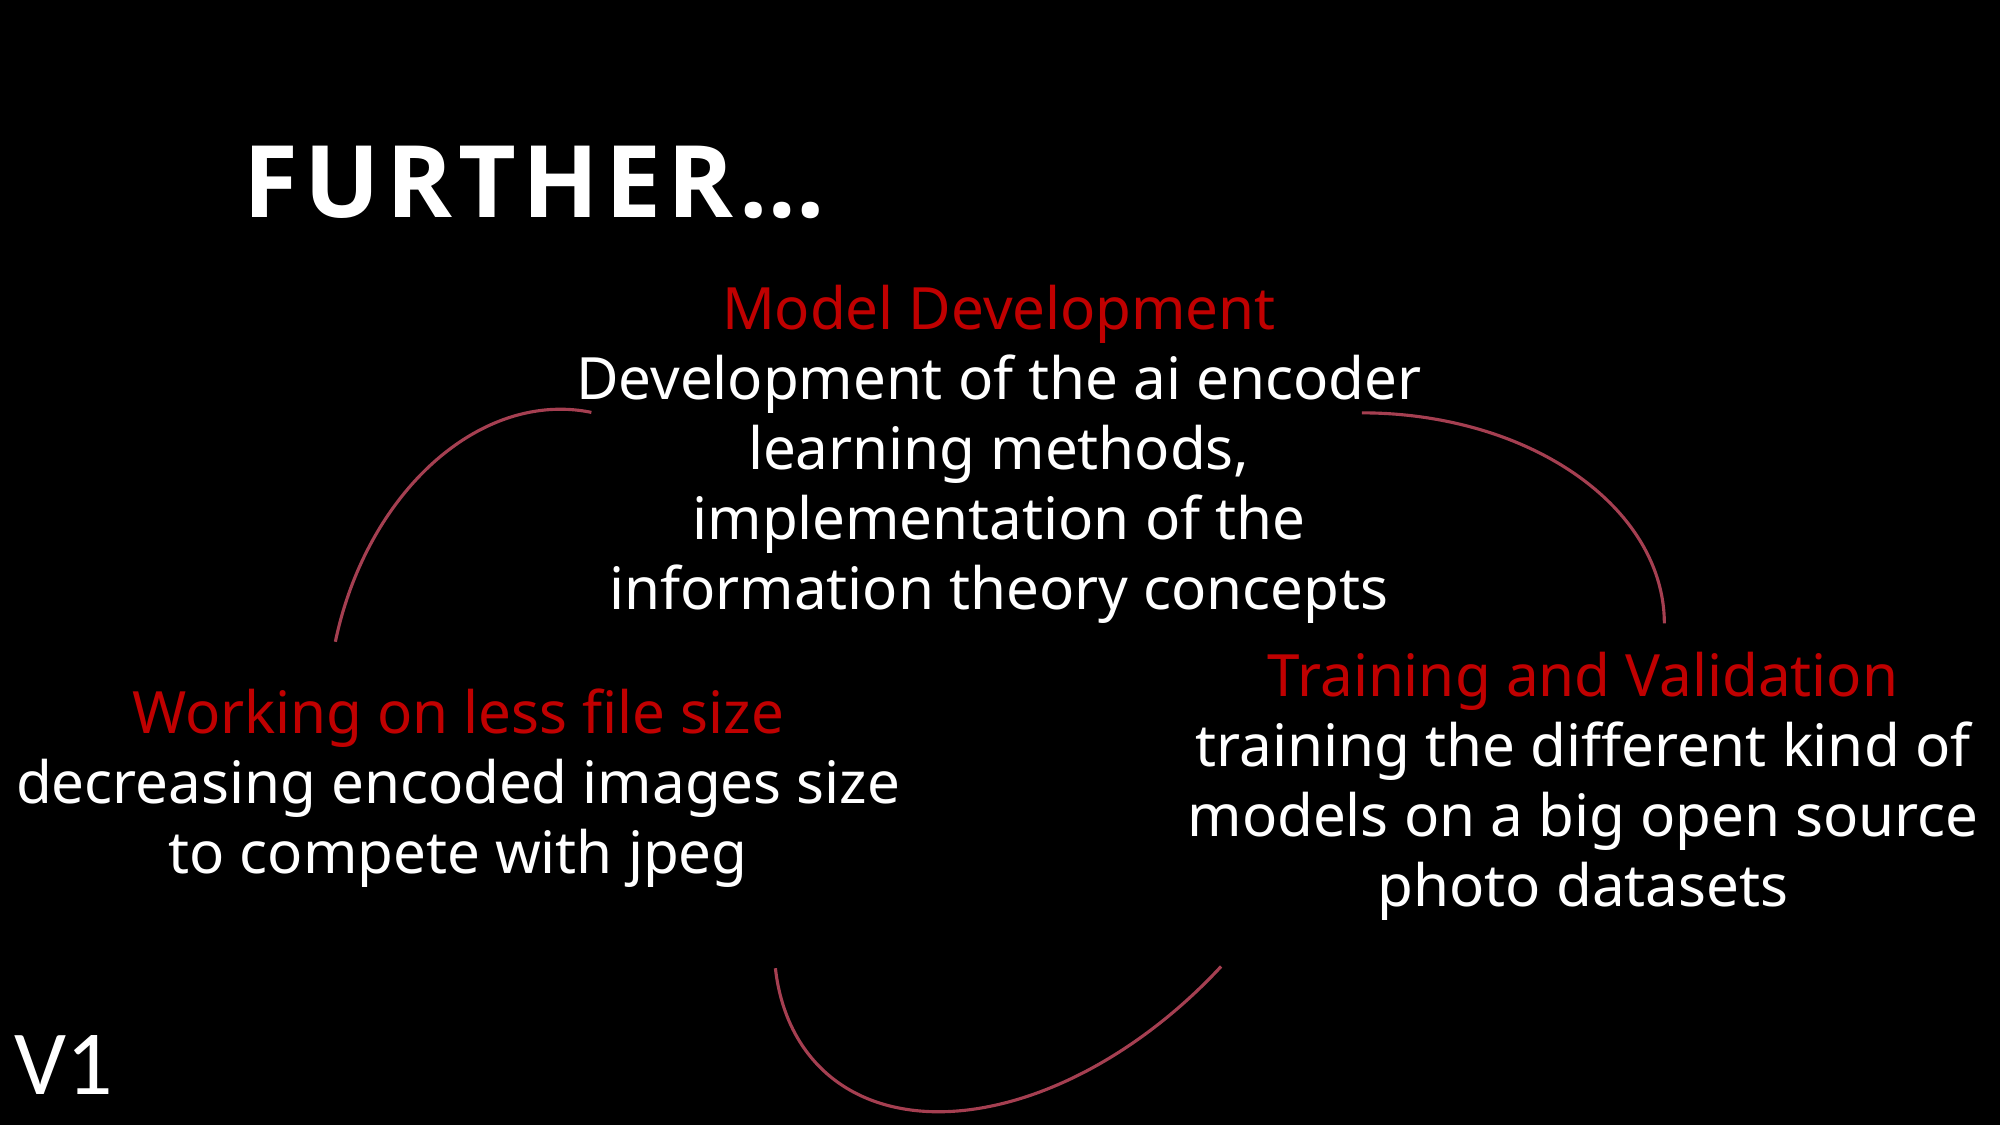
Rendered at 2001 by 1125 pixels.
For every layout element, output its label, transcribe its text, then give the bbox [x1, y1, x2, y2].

title Further… [169, 91, 900, 279]
text_box [1361, 411, 1666, 624]
text_box V1 [0, 995, 139, 1120]
text_box [773, 816, 1223, 1114]
text_box [333, 407, 592, 684]
text_box Model Development Development of the ai encoder learning methods, implementation of the information theory concepts [540, 263, 1457, 629]
text_box Training and Validation training the different kind of models on a big open source photo datasets [1125, 630, 2000, 926]
text_box Working on less file size decreasing encoded images size to compete with jpeg [0, 667, 917, 893]
